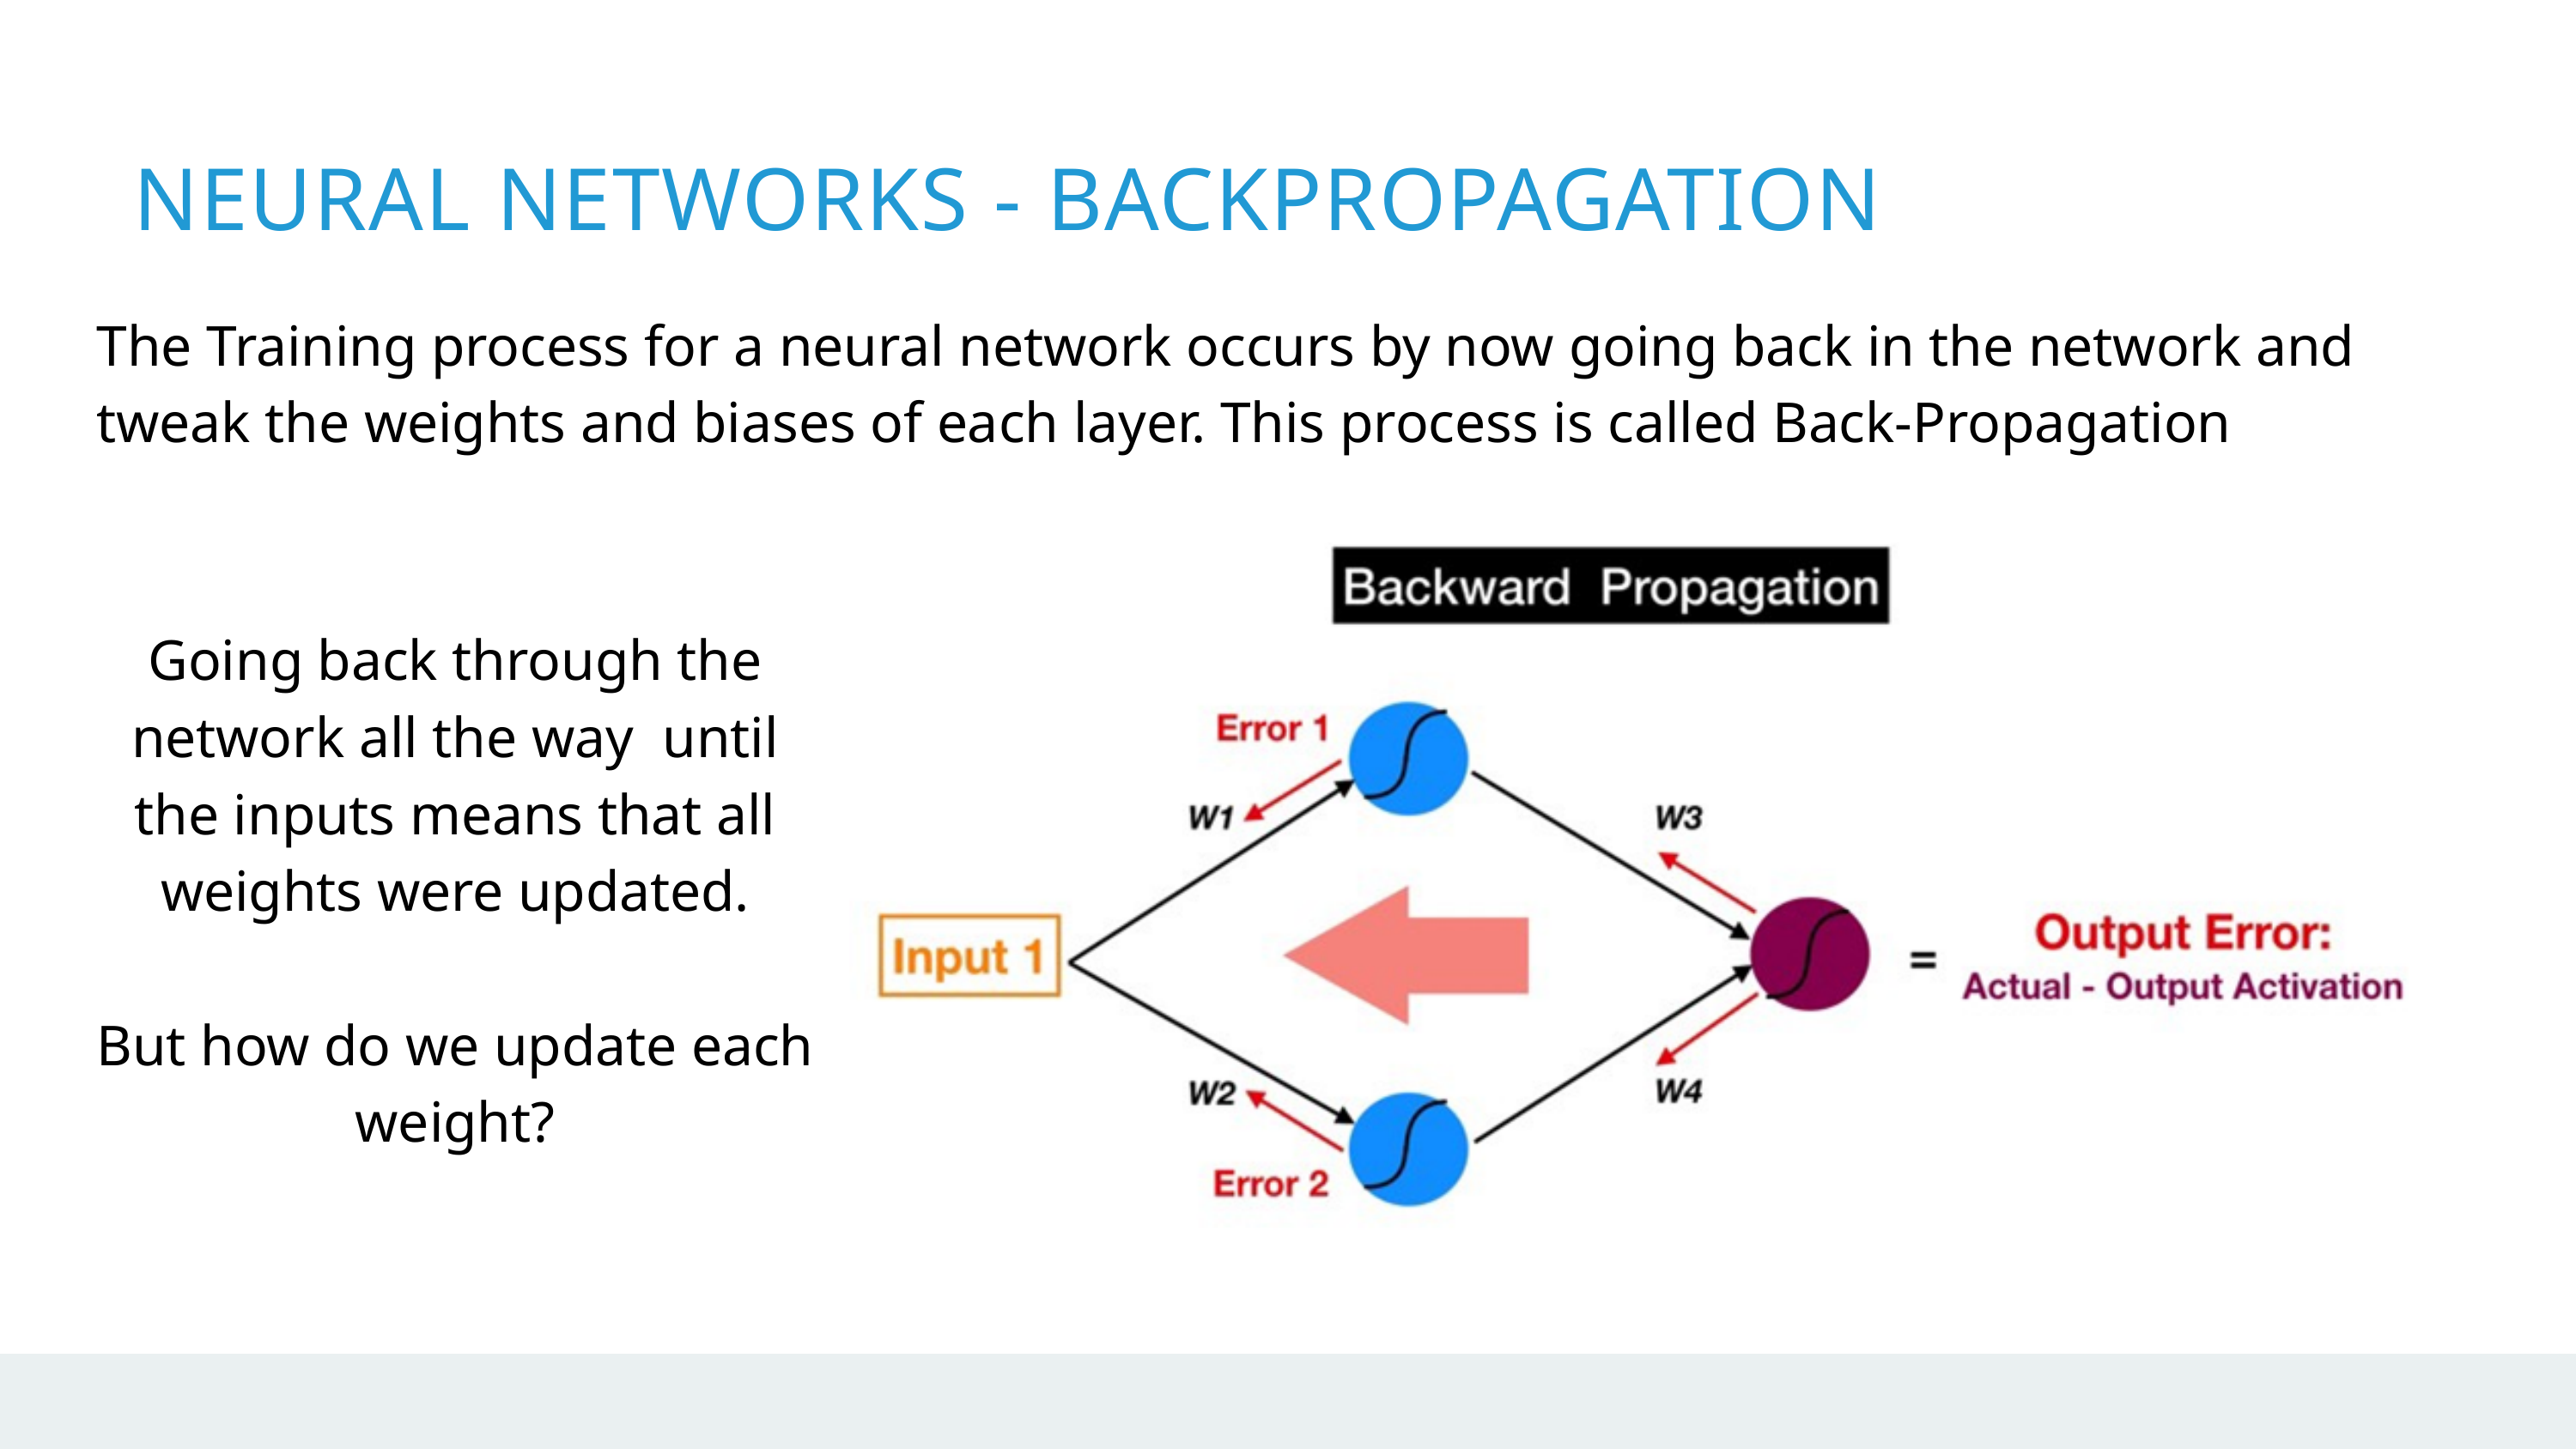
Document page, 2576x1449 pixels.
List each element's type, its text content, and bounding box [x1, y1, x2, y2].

text_box [0, 1354, 2576, 1449]
text_box NEURAL NETWORKS - BACKPROPAGATION [133, 144, 2539, 248]
text_box [849, 511, 2432, 1232]
text_box Going back through the network all the way until the inputs means that all weights were updated. But how do we update each weight? [96, 614, 814, 1154]
text_box The Training process for a neural network occurs by now going back in the network and tweak the weights and biases of each layer. This process is called Back-Propagation [96, 300, 2522, 454]
